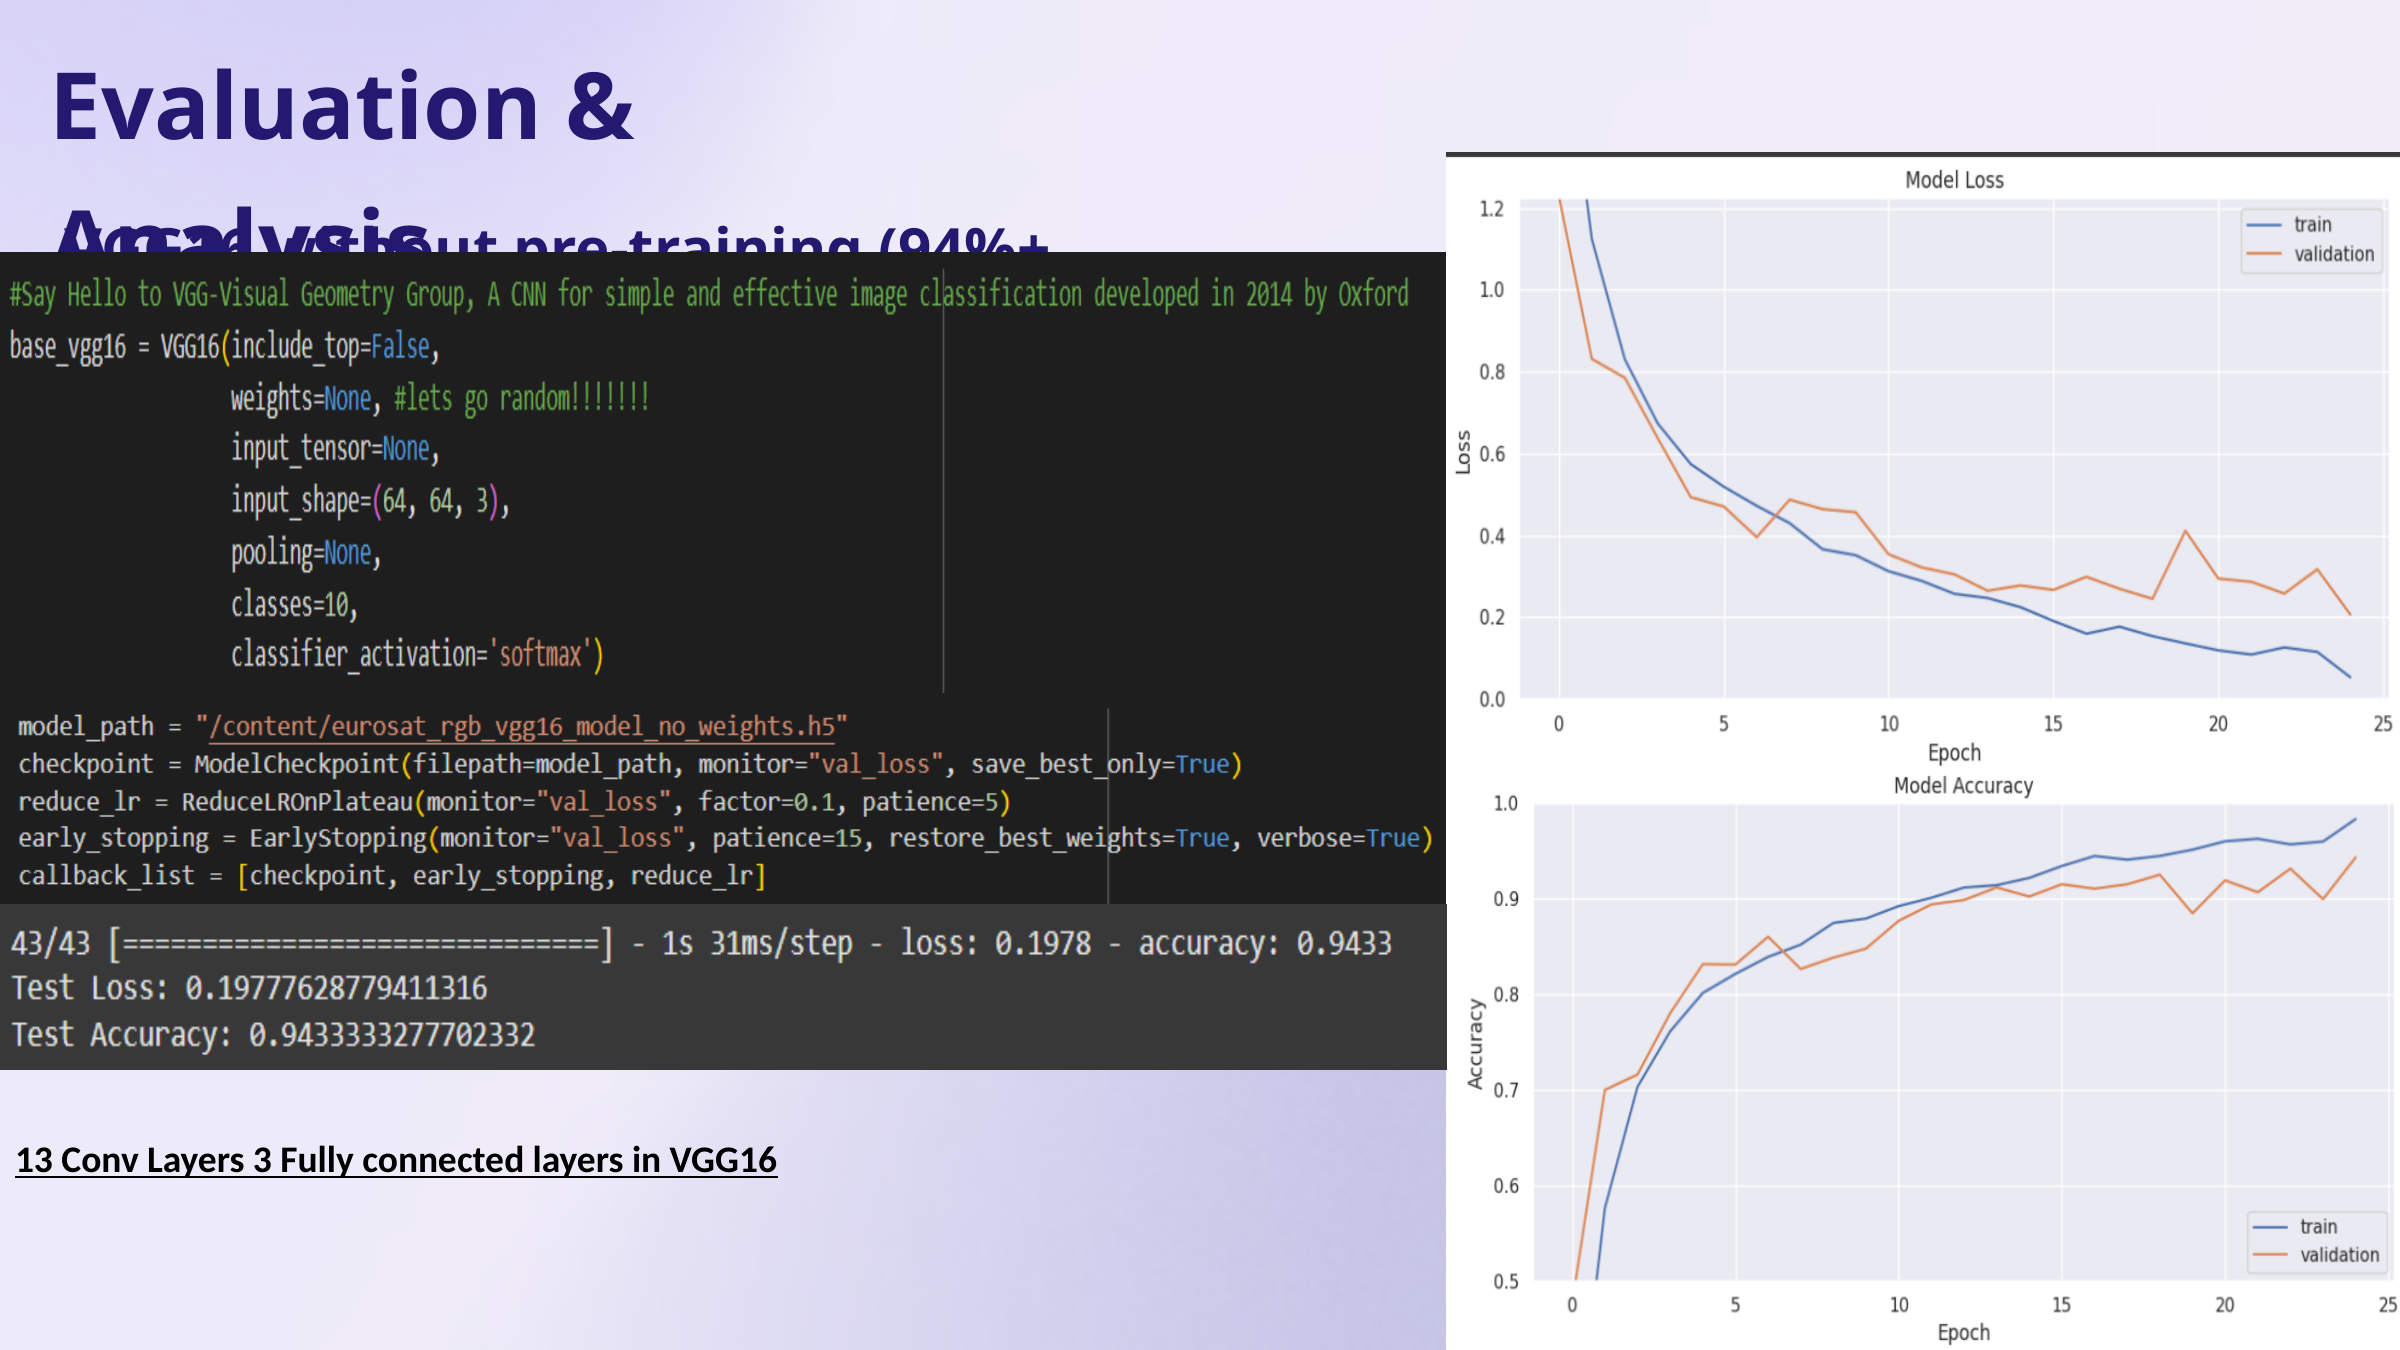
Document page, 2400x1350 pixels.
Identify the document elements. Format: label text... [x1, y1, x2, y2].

picture [0, 152, 2400, 1350]
text_box Evaluation & Analysis [49, 19, 980, 135]
text_box VGG16 without pre-training (94%+ accuracy) [49, 135, 1254, 250]
text_box 13 Conv Layers 3 Fully connected layers in VGG16 [0, 1128, 1149, 1188]
